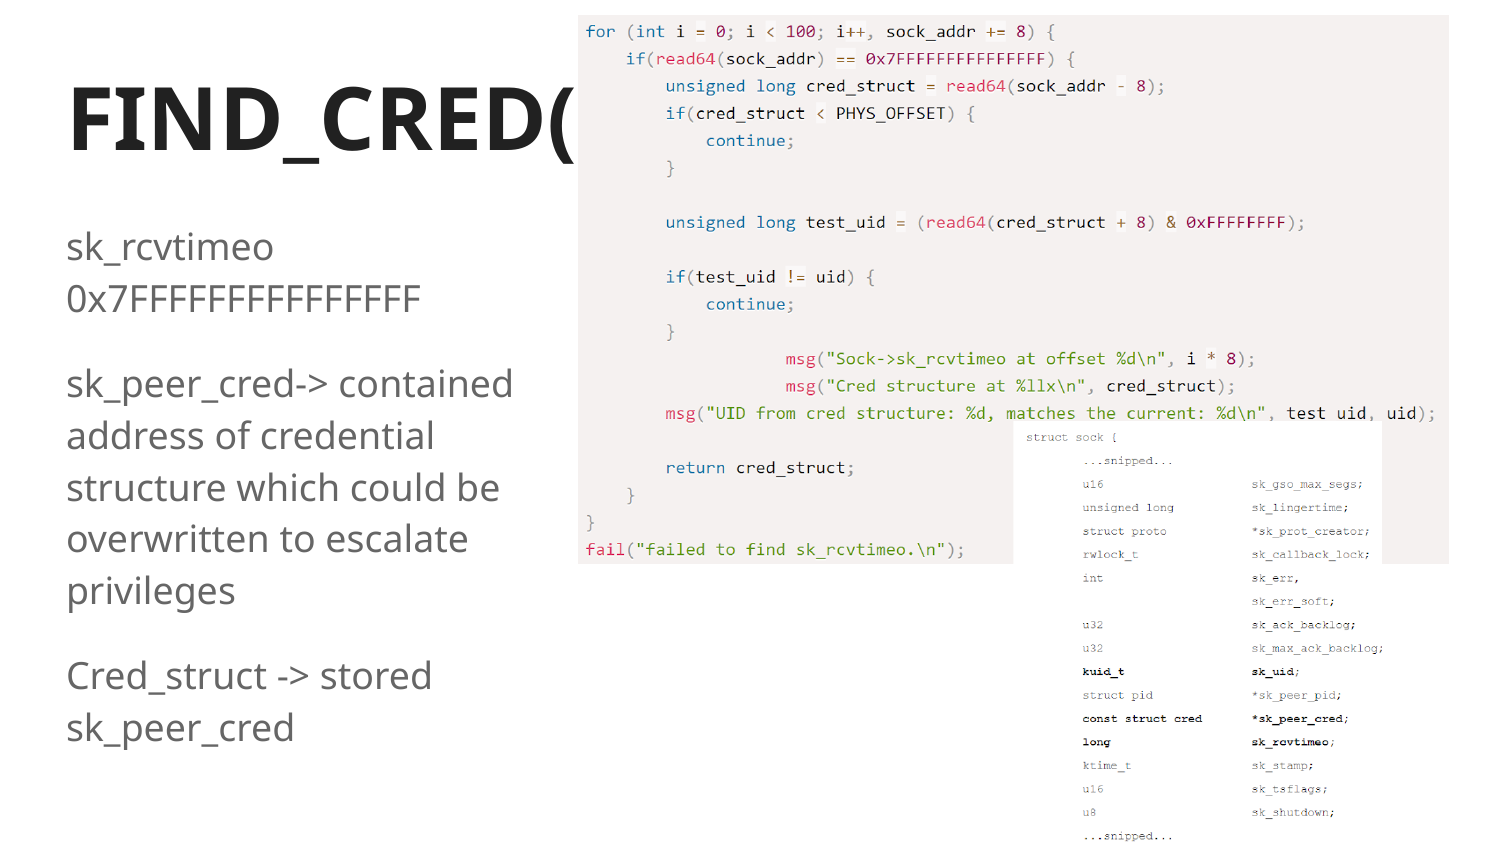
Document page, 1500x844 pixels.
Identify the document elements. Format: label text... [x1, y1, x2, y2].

title FIND_CRED() [51, 48, 572, 180]
picture [577, 15, 1450, 844]
list sk_rcvtimeo 0x7FFFFFFFFFFFFFFF sk_peer_cred-> contained address of credential structure which could be overwritten to escalate privileges Cred_struct -> stored sk_peer_cred [51, 201, 579, 811]
